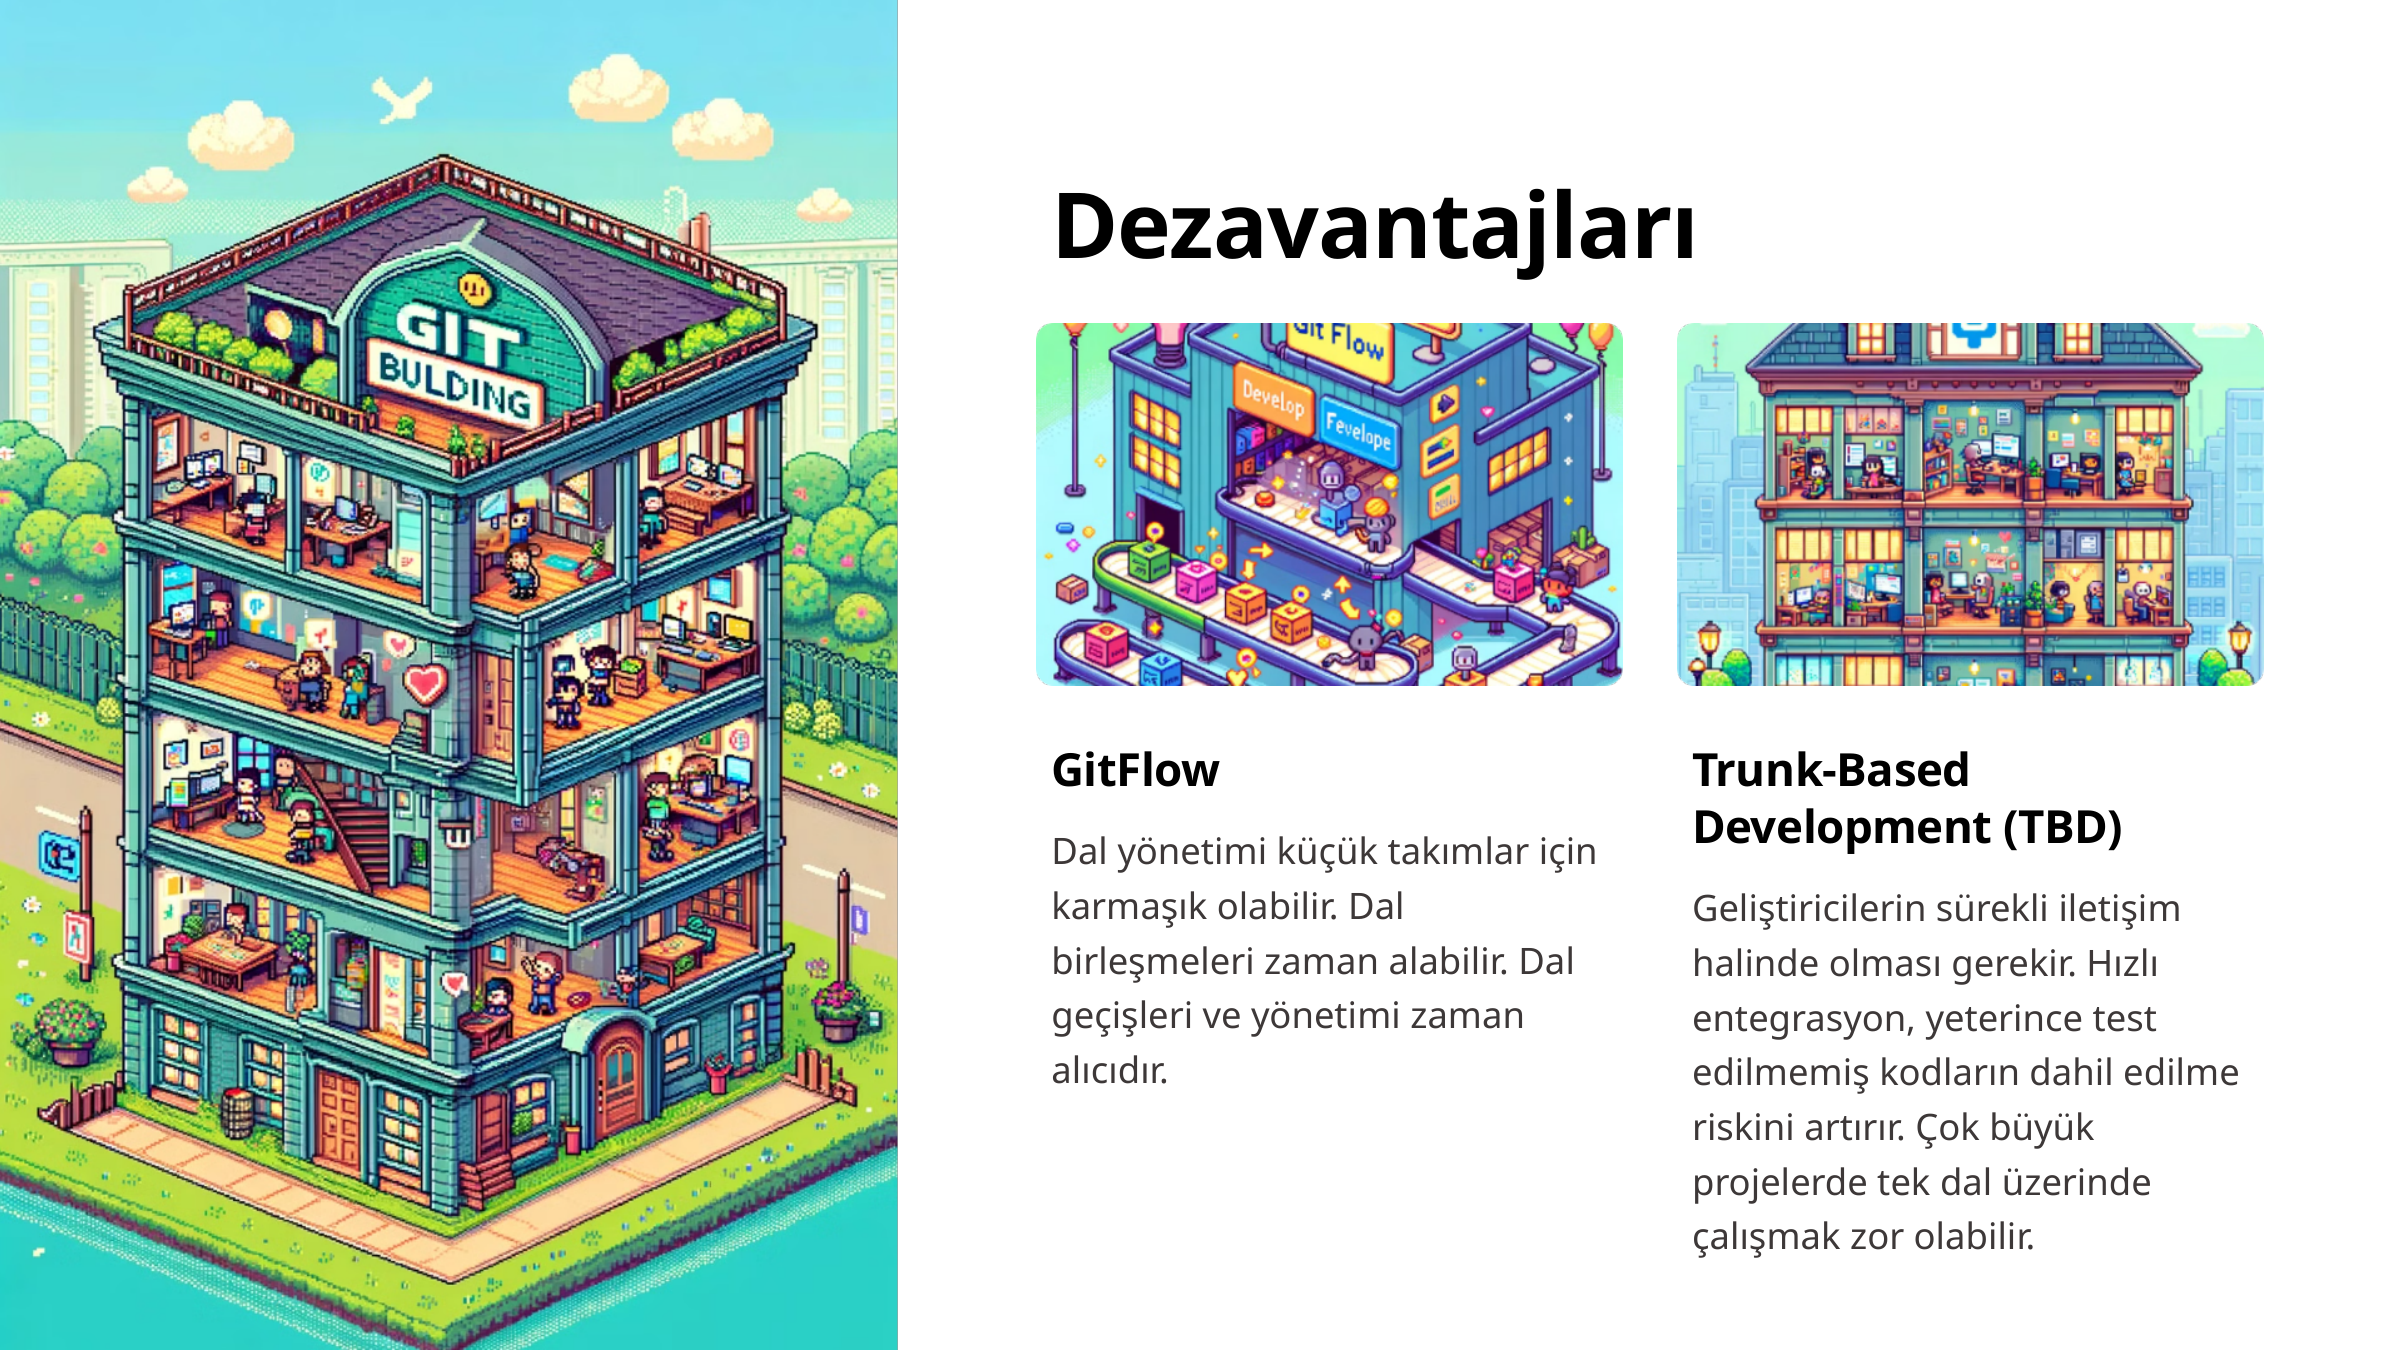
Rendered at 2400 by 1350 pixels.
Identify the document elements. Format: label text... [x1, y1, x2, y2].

text_box Trunk-Based Development (TBD) [1677, 731, 2264, 846]
picture [1036, 323, 1623, 686]
picture [1677, 323, 2264, 686]
text_box Geliştiricilerin sürekli iletişim halinde olması gerekir. Hızlı entegrasyon, yeterince test edilmemiş kodların dahil edilme riskini artırır. Çok büyük projelerde tek dal üzerinde çalışmak zor olabilir. [1677, 866, 2264, 1195]
picture [0, 0, 899, 1350]
text_box GitFlow [1036, 731, 1493, 789]
text_box Dezavantajları [1036, 154, 1948, 269]
text_box [899, 0, 2400, 1350]
text_box Dal yönetimi küçük takımlar için karmaşık olabilir. Dal birleşmeleri zaman alabilir. Dal geçişleri ve yönetimi zaman alıcıdır. [1036, 810, 1623, 1029]
